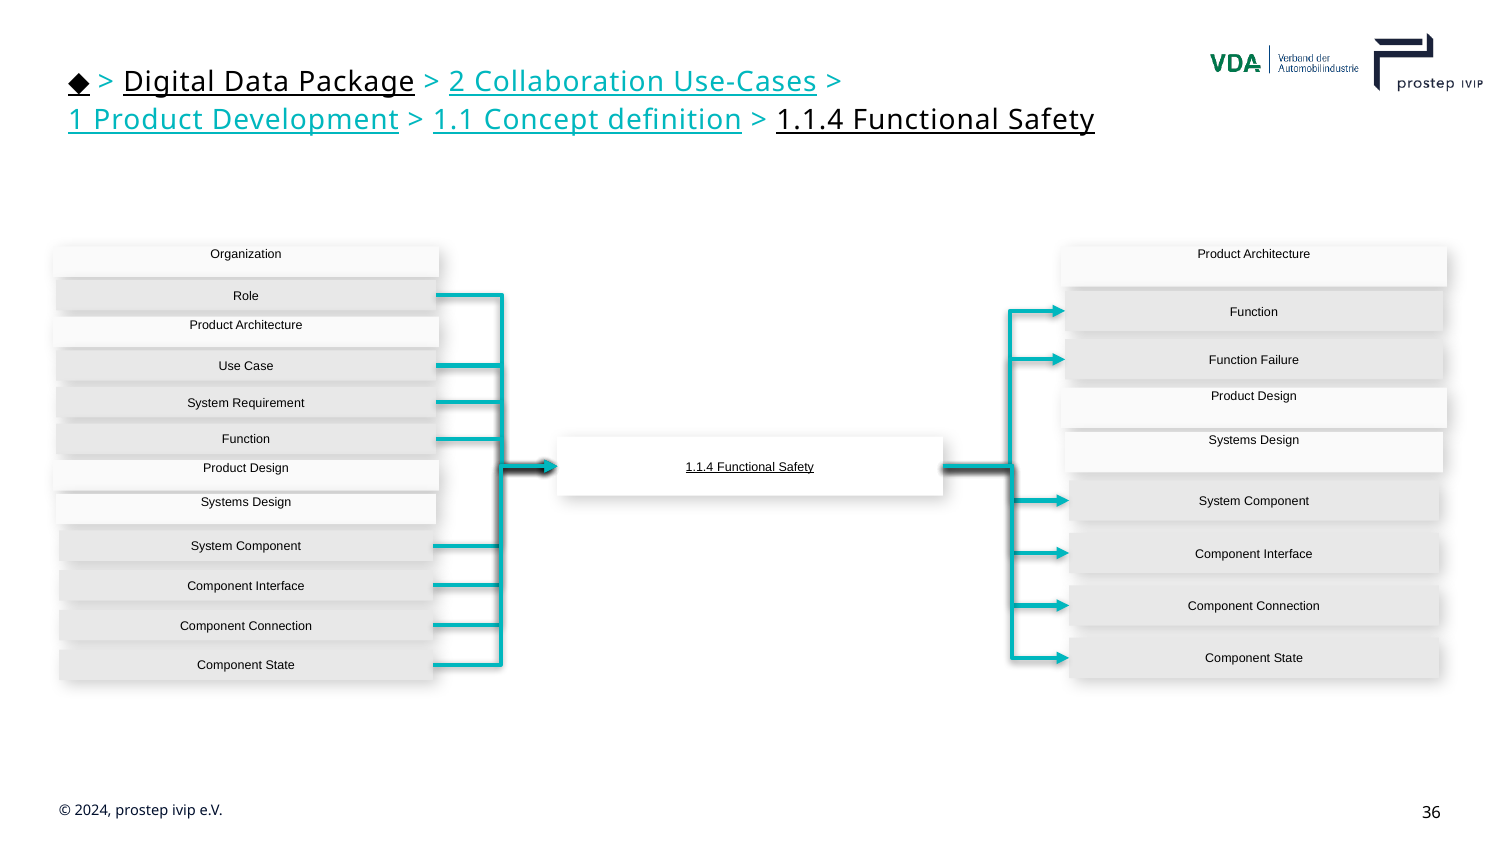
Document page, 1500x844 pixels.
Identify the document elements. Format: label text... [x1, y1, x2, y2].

text_box Function [1064, 290, 1444, 332]
text_box Component Interface [1075, 532, 1440, 574]
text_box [942, 466, 1070, 659]
text_box 1.1.4 Functional Safety [563, 436, 936, 496]
text_box Product Design [1072, 387, 1448, 429]
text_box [435, 294, 558, 365]
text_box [432, 466, 558, 665]
text_box Function Failure [1071, 338, 1444, 380]
text_box System Component [1075, 480, 1440, 521]
text_box Use Case [55, 349, 430, 381]
text_box Component Connection [58, 609, 427, 641]
picture [1208, 43, 1360, 75]
text_box Product Architecture [52, 316, 430, 348]
text_box Systems Design [1072, 431, 1444, 473]
text_box Function [55, 423, 429, 455]
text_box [435, 401, 558, 438]
text_box Component State [58, 649, 434, 681]
text_box Role [55, 279, 437, 311]
text_box Component Connection [1074, 585, 1440, 626]
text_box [942, 359, 1066, 463]
text_box Product Design [52, 459, 428, 491]
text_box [942, 310, 1066, 358]
text_box System Requirement [55, 386, 429, 418]
text_box Systems Design [55, 493, 425, 525]
text_box Component State [1068, 637, 1440, 679]
text_box Product Architecture [1060, 246, 1448, 287]
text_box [435, 438, 558, 463]
text_box Component Interface [58, 569, 426, 601]
text_box Organization [52, 246, 440, 278]
picture [1373, 32, 1483, 92]
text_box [435, 365, 558, 401]
title ◆ > Digital Data Package > 2 Collaboration Use-Cases > 1 Product Development > 1.1 Concept definition > 1.1.4 Functional Safety [53, 55, 1177, 158]
text_box System Component [58, 530, 426, 562]
